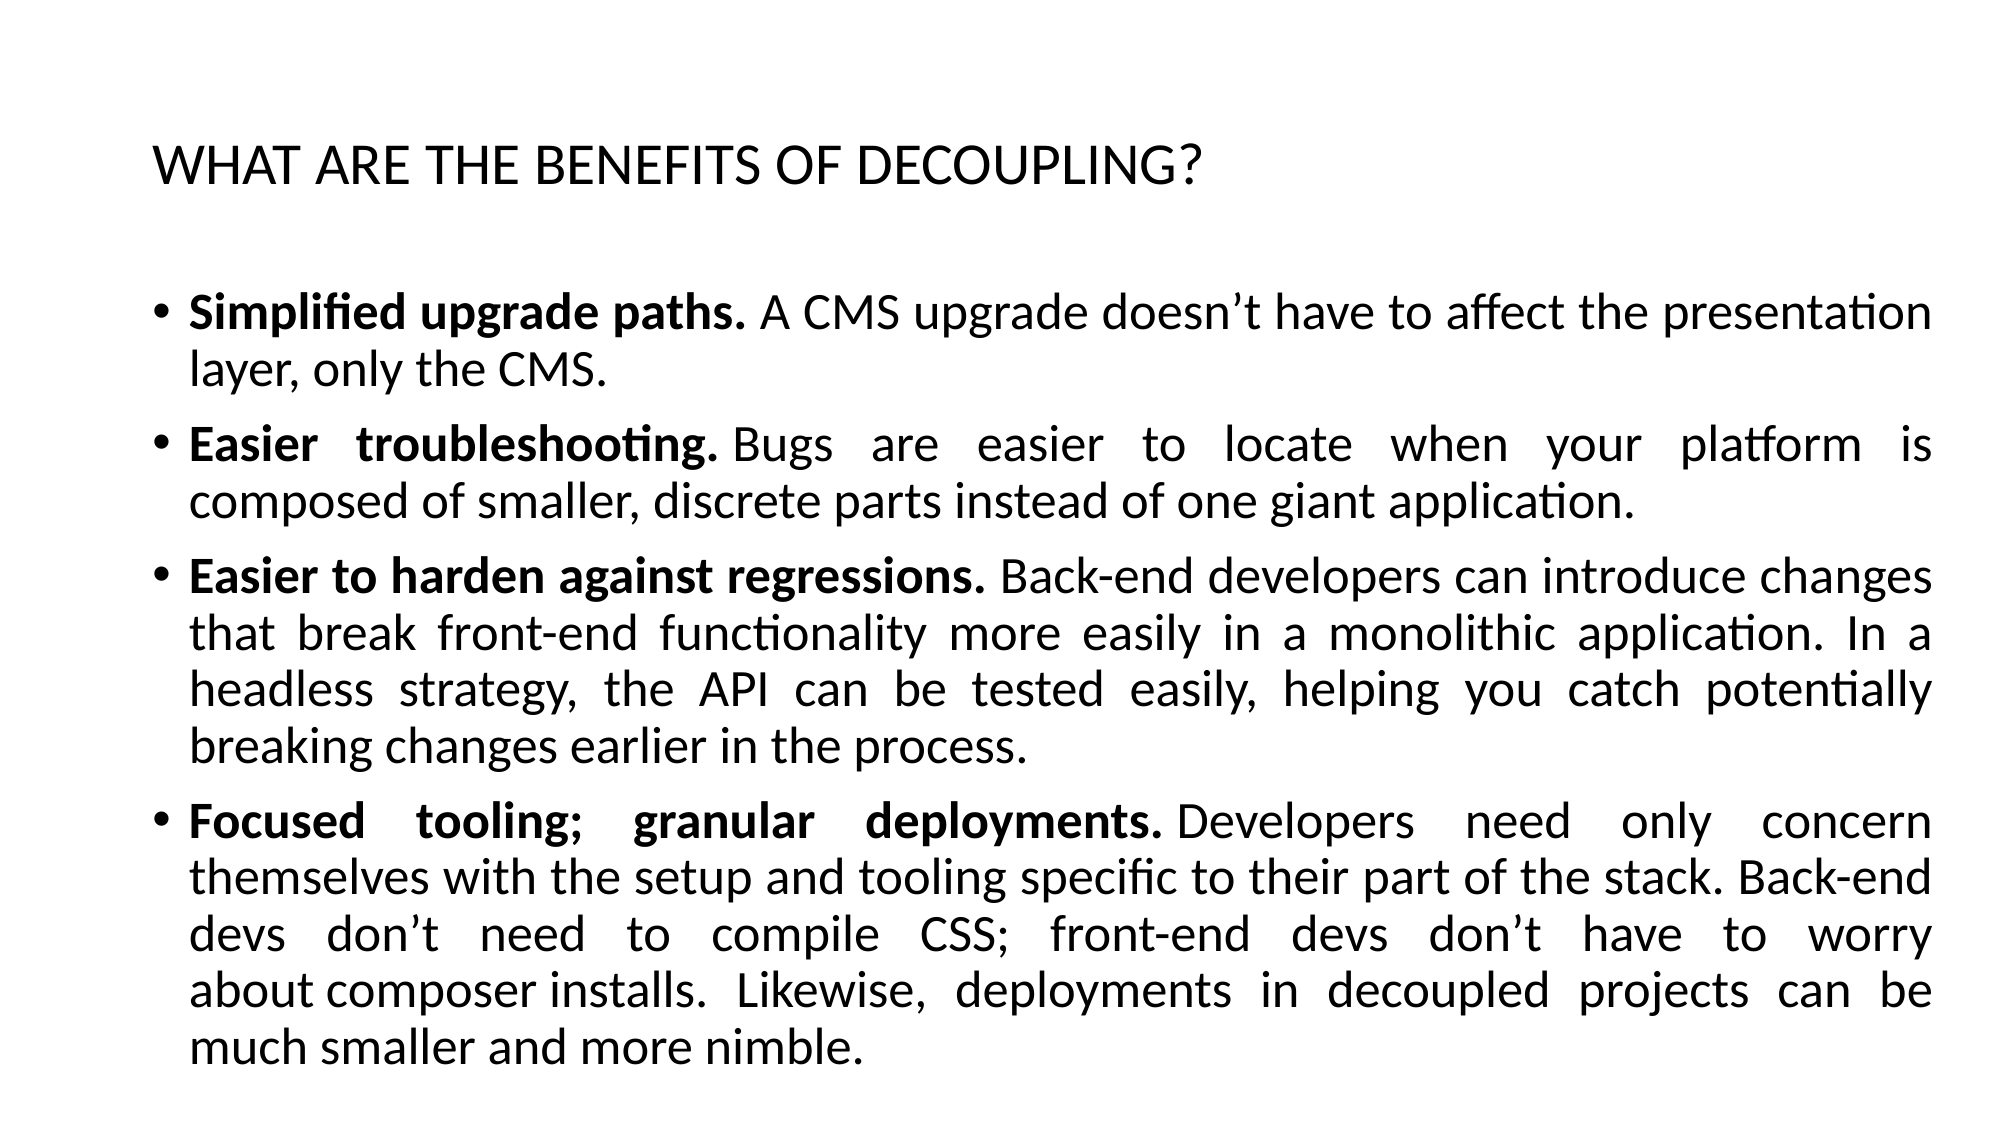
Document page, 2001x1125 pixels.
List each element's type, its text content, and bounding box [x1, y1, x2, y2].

title WHAT ARE THE BENEFITS OF DECOUPLING? [137, 59, 1863, 277]
list Simplified upgrade paths. A CMS upgrade doesn’t have to affect the presentation layer, only the CMS. Easier troubleshooting. Bugs are easier to locate when your platform is composed of smaller, discrete parts instead of one giant application. Easier to harden against regressions. Back-end developers can introduce changes that break front-end functionality more easily in a monolithic application. In a headless strategy, the API can be tested easily, helping you catch potentially breaking changes earlier in the process. Focused tooling; granular deployments. Developers need only concern themselves with the setup and tooling specific to their part of the stack. Back-end devs don’t need to compile CSS; front-end devs don’t have to worry about composer installs. Likewise, deployments in decoupled projects can be much smaller and more nimble. [137, 277, 1948, 1089]
